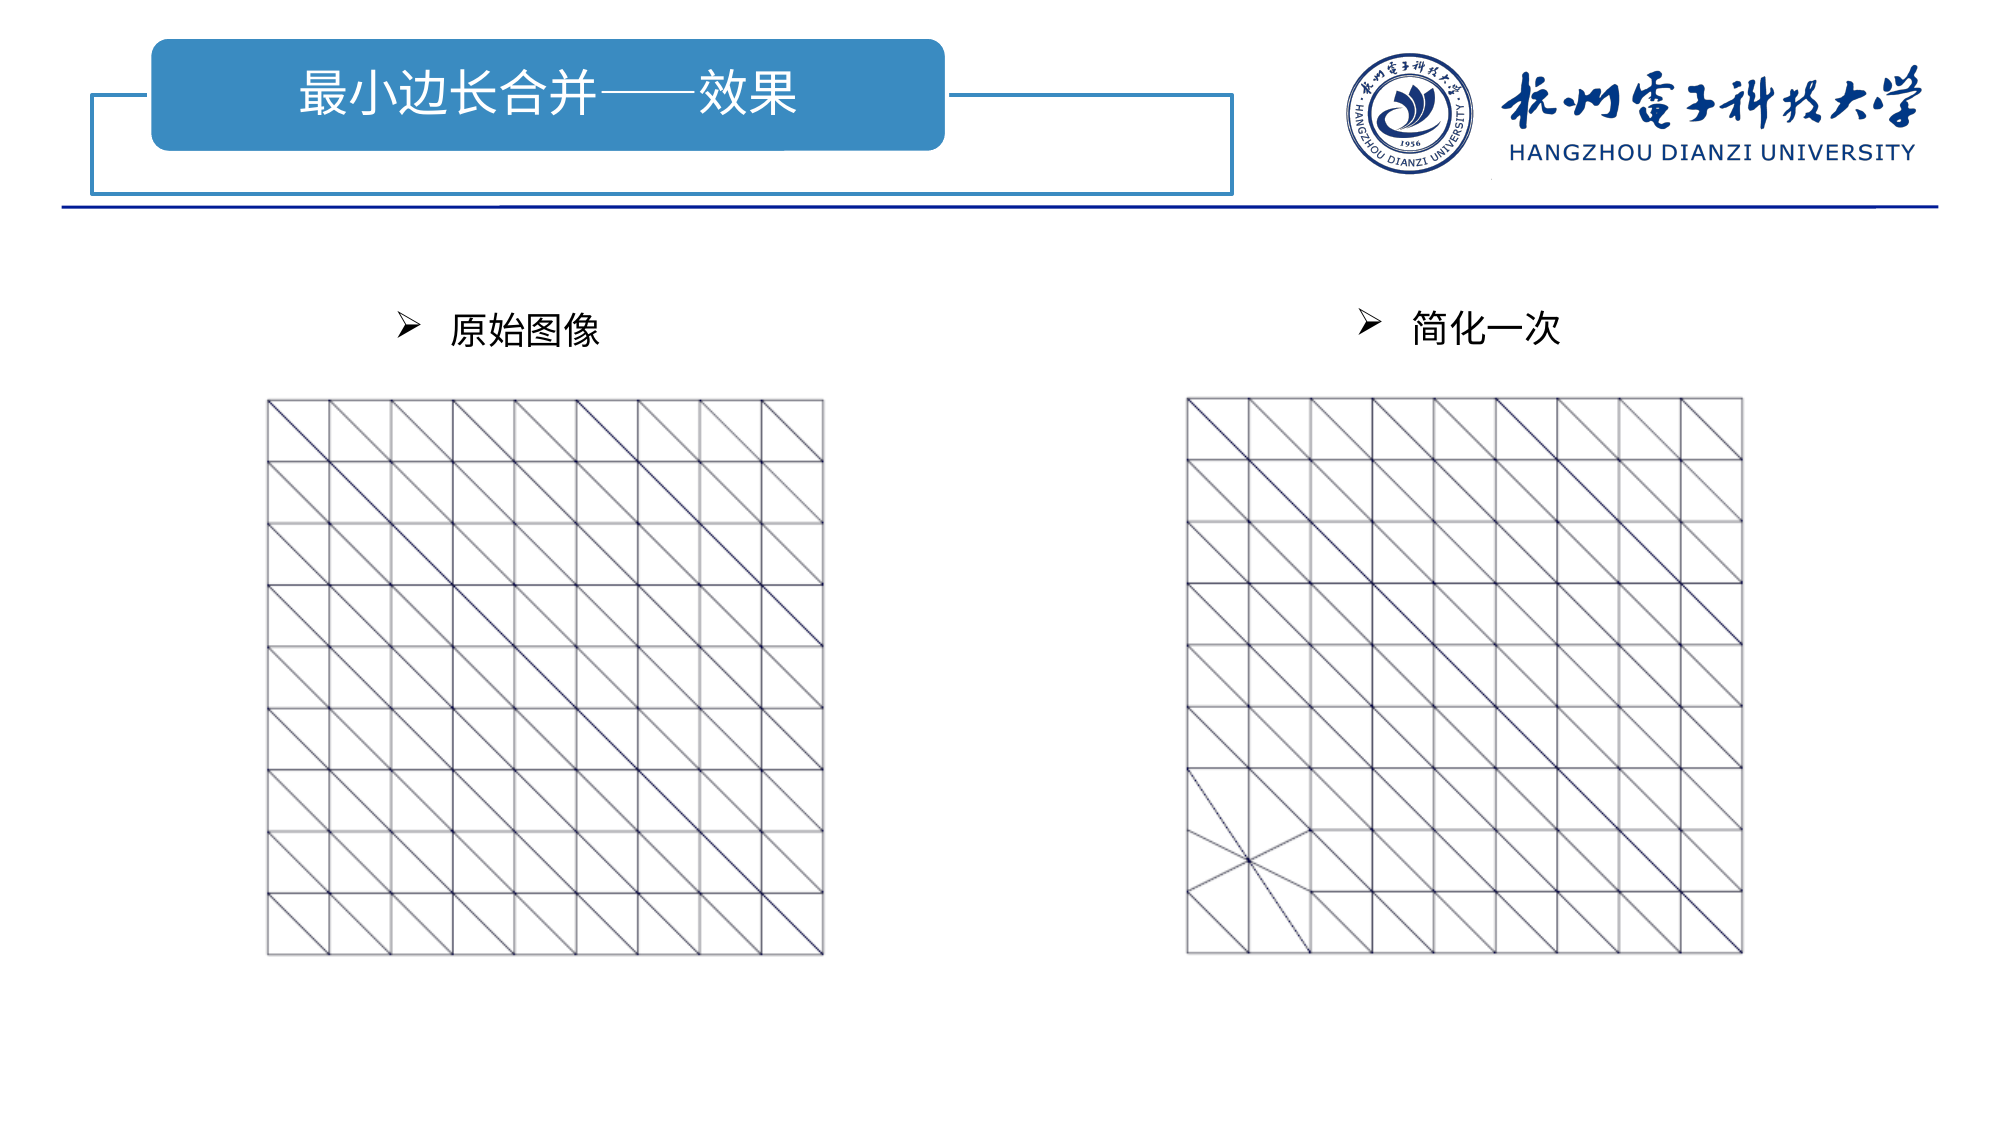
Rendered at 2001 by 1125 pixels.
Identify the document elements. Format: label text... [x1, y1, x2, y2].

picture [1173, 384, 1768, 972]
picture [1344, 47, 1922, 180]
text_box 简化一次 [1340, 252, 1577, 357]
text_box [148, 36, 948, 154]
text_box [90, 93, 1234, 196]
text_box 原始图像 [379, 254, 616, 360]
picture [255, 389, 841, 972]
